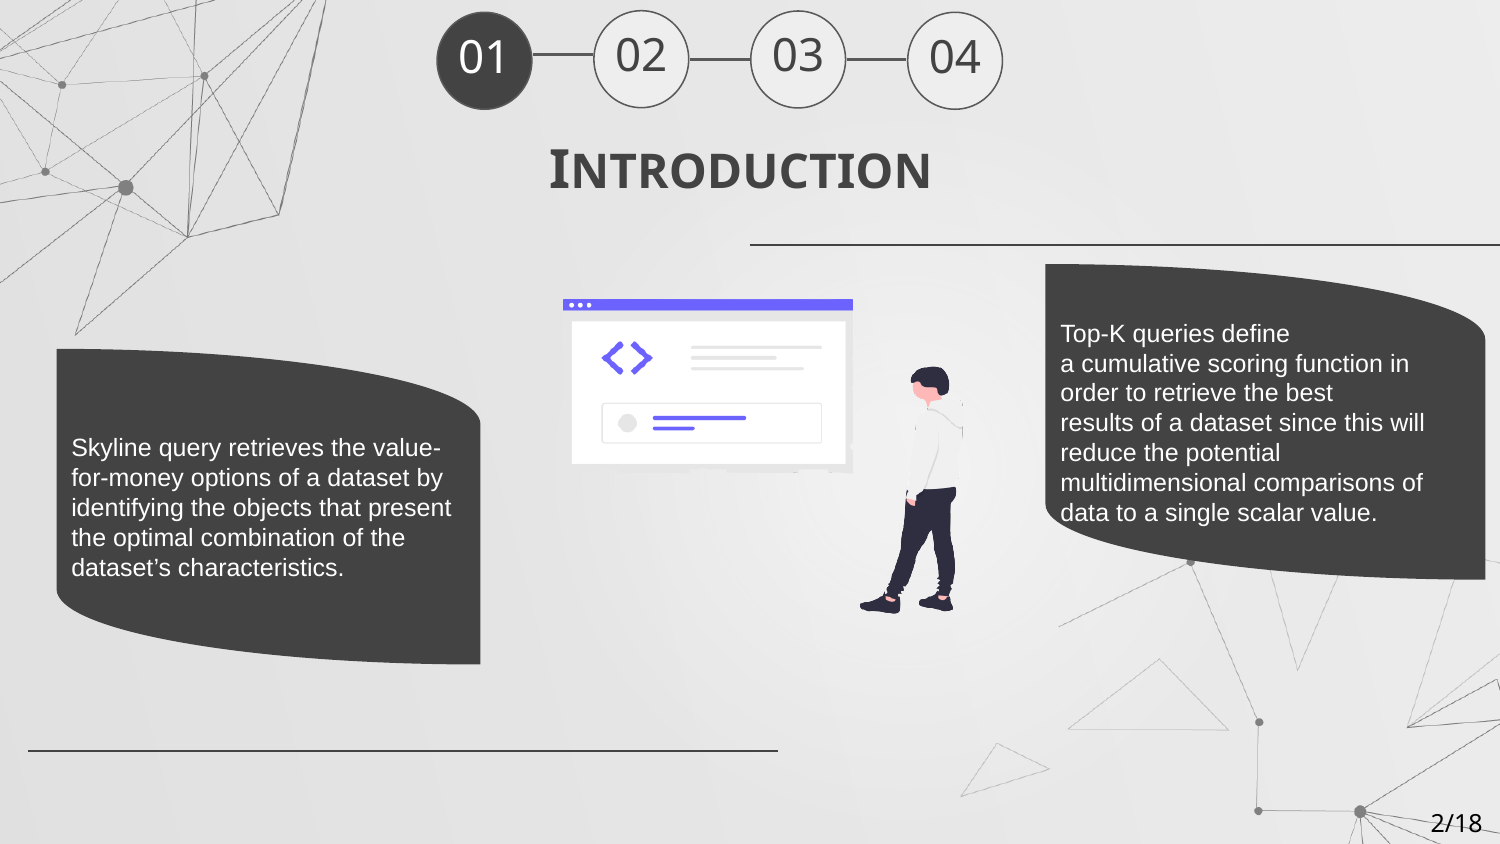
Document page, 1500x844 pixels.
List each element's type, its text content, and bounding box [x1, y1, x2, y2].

title INTRODUCTION [437, 140, 1046, 215]
text_box 2/18 [1413, 800, 1500, 844]
text_box Skyline query retrieves the value-for-money options of a dataset by identifying the objects that present the optimal combination of the dataset’s characteristics. [56, 348, 481, 665]
picture [0, 0, 1500, 844]
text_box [436, 10, 1003, 110]
text_box Top-K queries define a cumulative scoring function in order to retrieve the best results of a dataset since this will reduce the potential multidimensional comparisons of data to a single scalar value. [1045, 264, 1486, 580]
